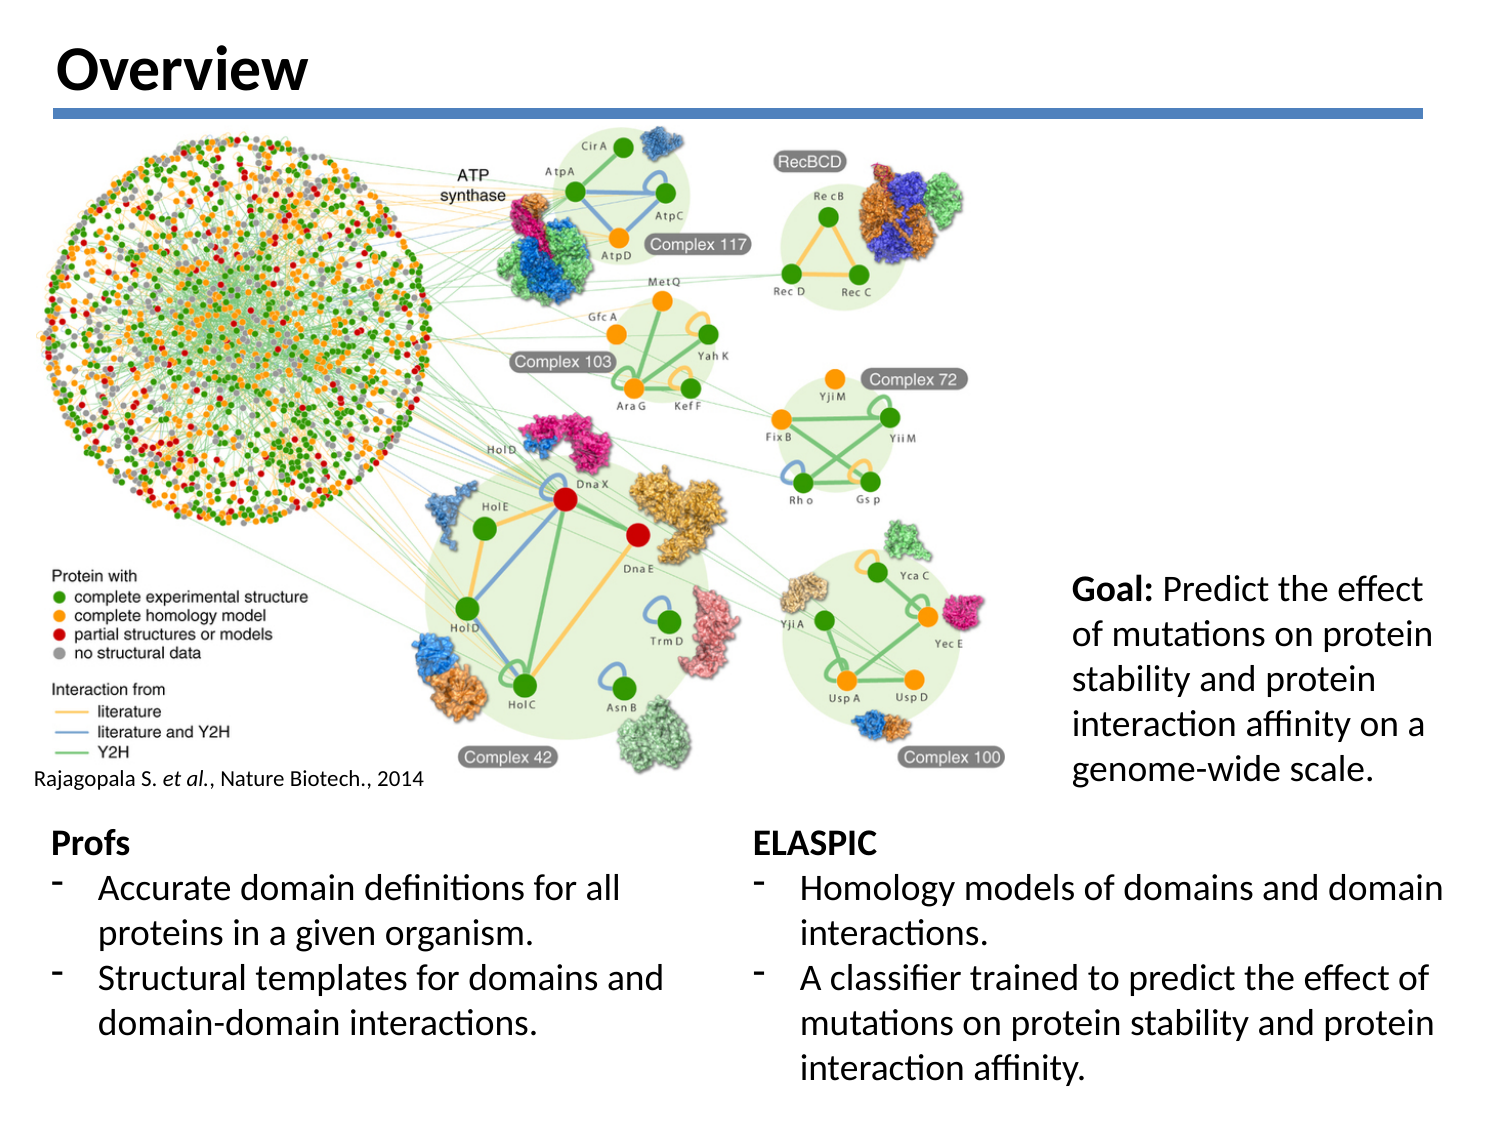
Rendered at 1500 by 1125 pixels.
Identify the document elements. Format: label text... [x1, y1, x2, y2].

title Overview [41, 19, 1483, 112]
text_box Profs Accurate domain definitions for all proteins in a given organism. Structural templates for domains and domain-domain interactions. [36, 810, 691, 1051]
text_box Goal: Predict the effect of mutations on protein stability and protein interaction affinity on a genome-wide scale. [1057, 556, 1471, 797]
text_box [17, 125, 1005, 799]
text_box ELASPIC Homology models of domains and domain interactions. A classifier trained to predict the effect of mutations on protein stability and protein interaction affinity. [738, 810, 1483, 1096]
